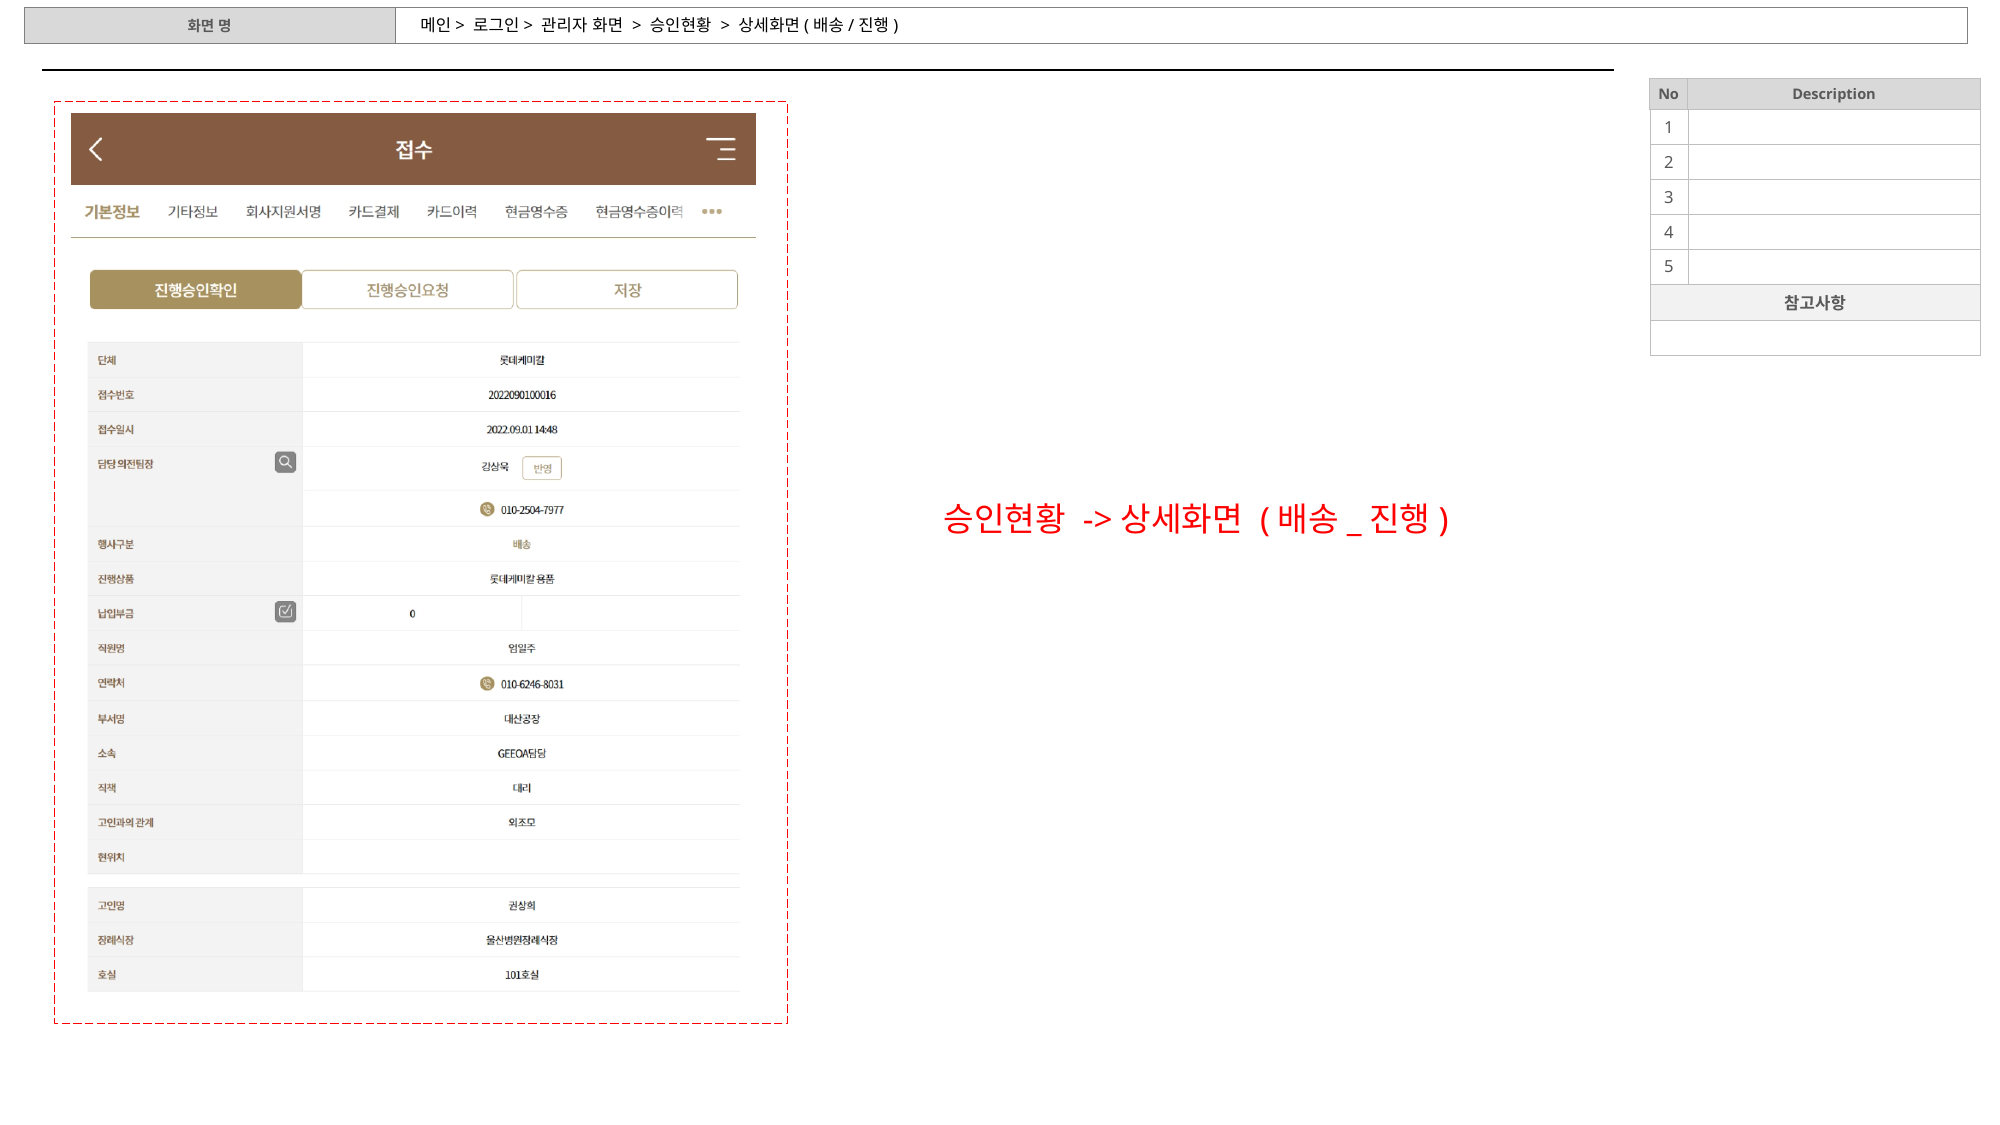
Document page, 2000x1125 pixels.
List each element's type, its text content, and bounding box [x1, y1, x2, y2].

table_cell [1651, 321, 1980, 355]
table_cell 4 [1651, 215, 1688, 249]
table_cell 참고사항 [1651, 285, 1980, 320]
text_box [52, 100, 789, 1025]
table_cell 2 [1651, 145, 1688, 179]
text_box 승인현황 ->상세화면 (배송_진행) [928, 491, 1579, 546]
text_box 메인> 로그인> 관리자 화면 > 승인현황 > 상세화면(배송/진행) [405, 7, 914, 42]
table_header [1689, 110, 1980, 144]
table_header 1 [1651, 110, 1688, 144]
table_cell 3 [1651, 180, 1688, 214]
picture [71, 113, 757, 1024]
table_cell [1689, 180, 1980, 214]
table_cell 5 [1651, 250, 1688, 284]
table_cell [1689, 250, 1980, 284]
table_cell [1689, 145, 1980, 179]
table_cell [1689, 215, 1980, 249]
